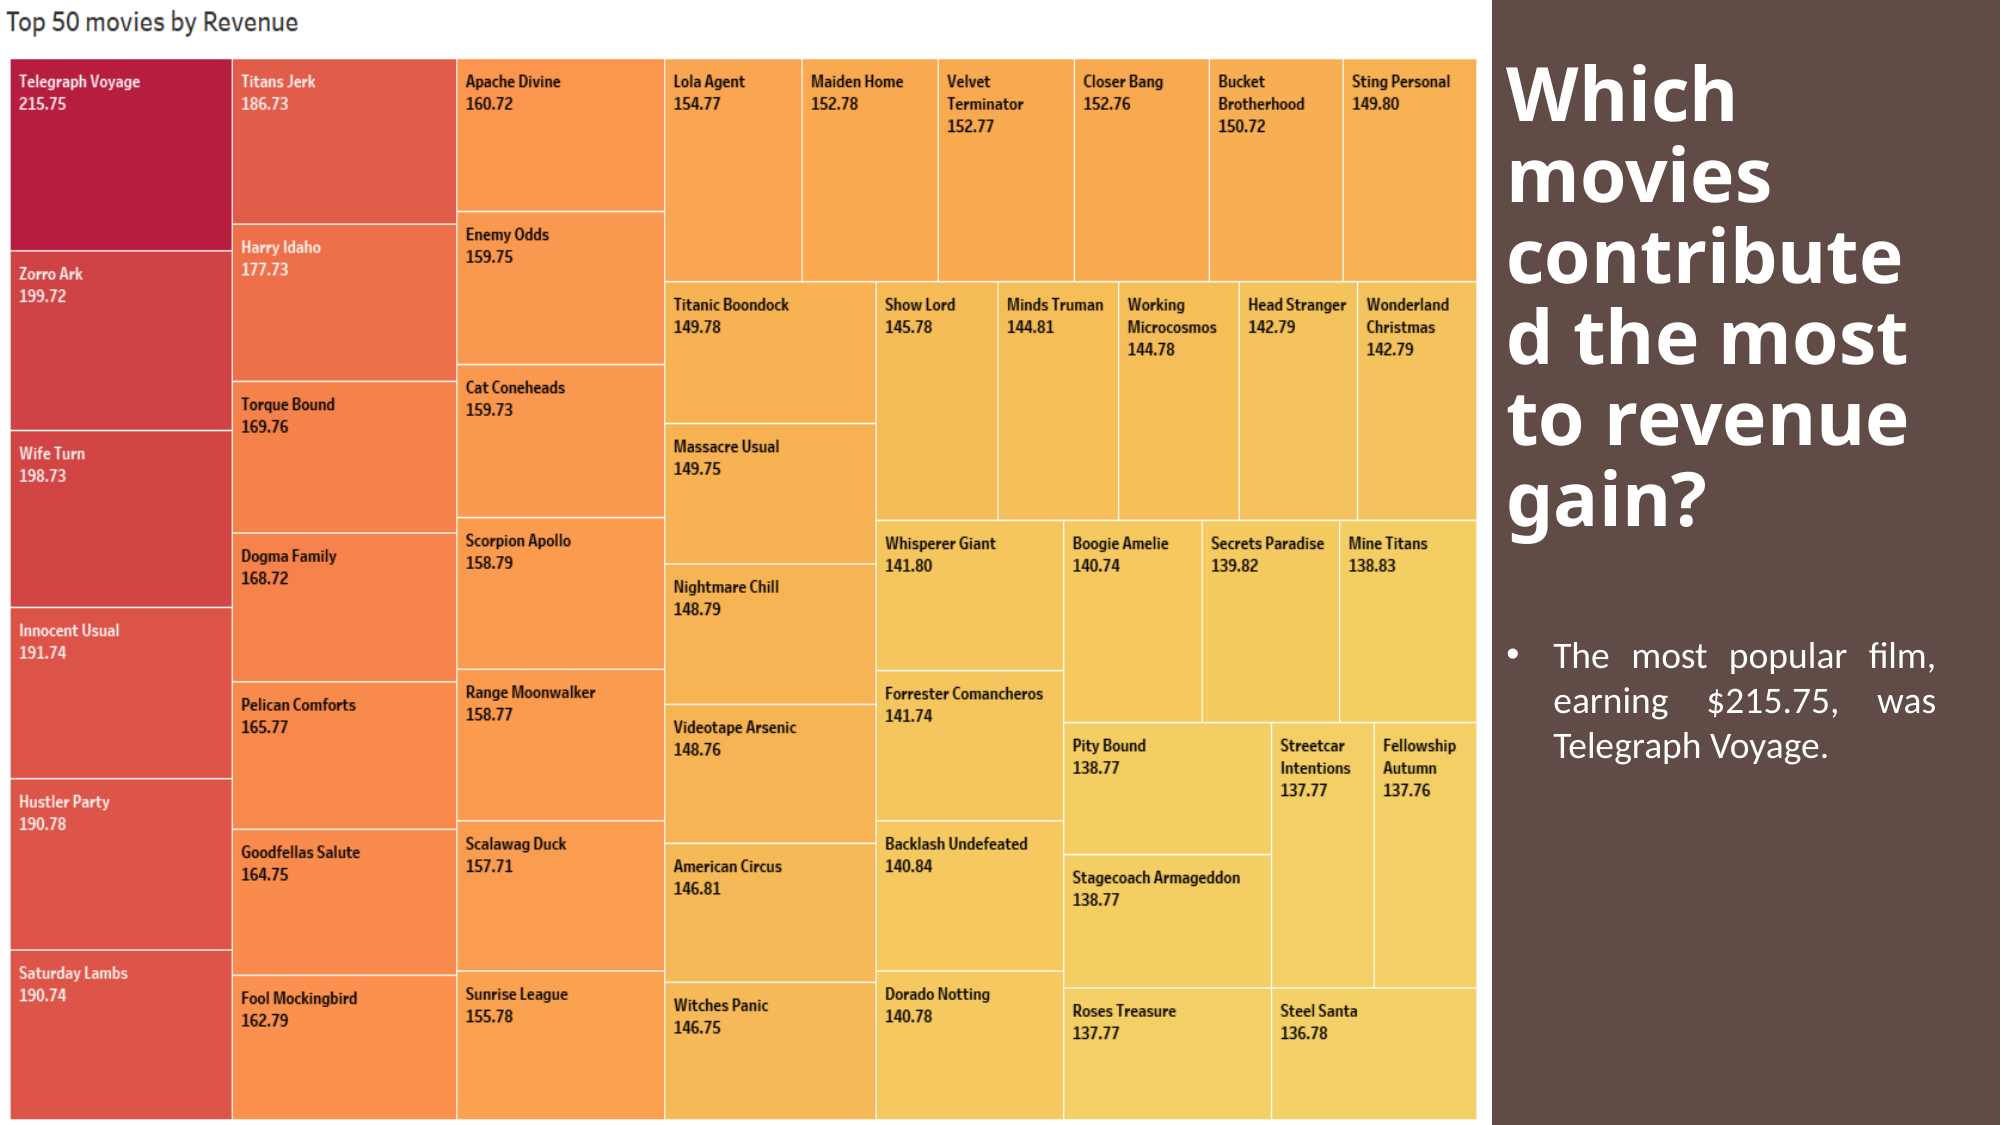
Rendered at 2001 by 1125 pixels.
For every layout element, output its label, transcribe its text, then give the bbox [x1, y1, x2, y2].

text_box Which movies contributed the most to revenue gain? [1492, 49, 1939, 579]
picture [0, 0, 1492, 1125]
text_box [1492, 73, 1844, 275]
text_box [1492, 0, 2000, 1125]
text_box The most popular film, earning $215.75, was Telegraph Voyage. [1492, 623, 1952, 774]
